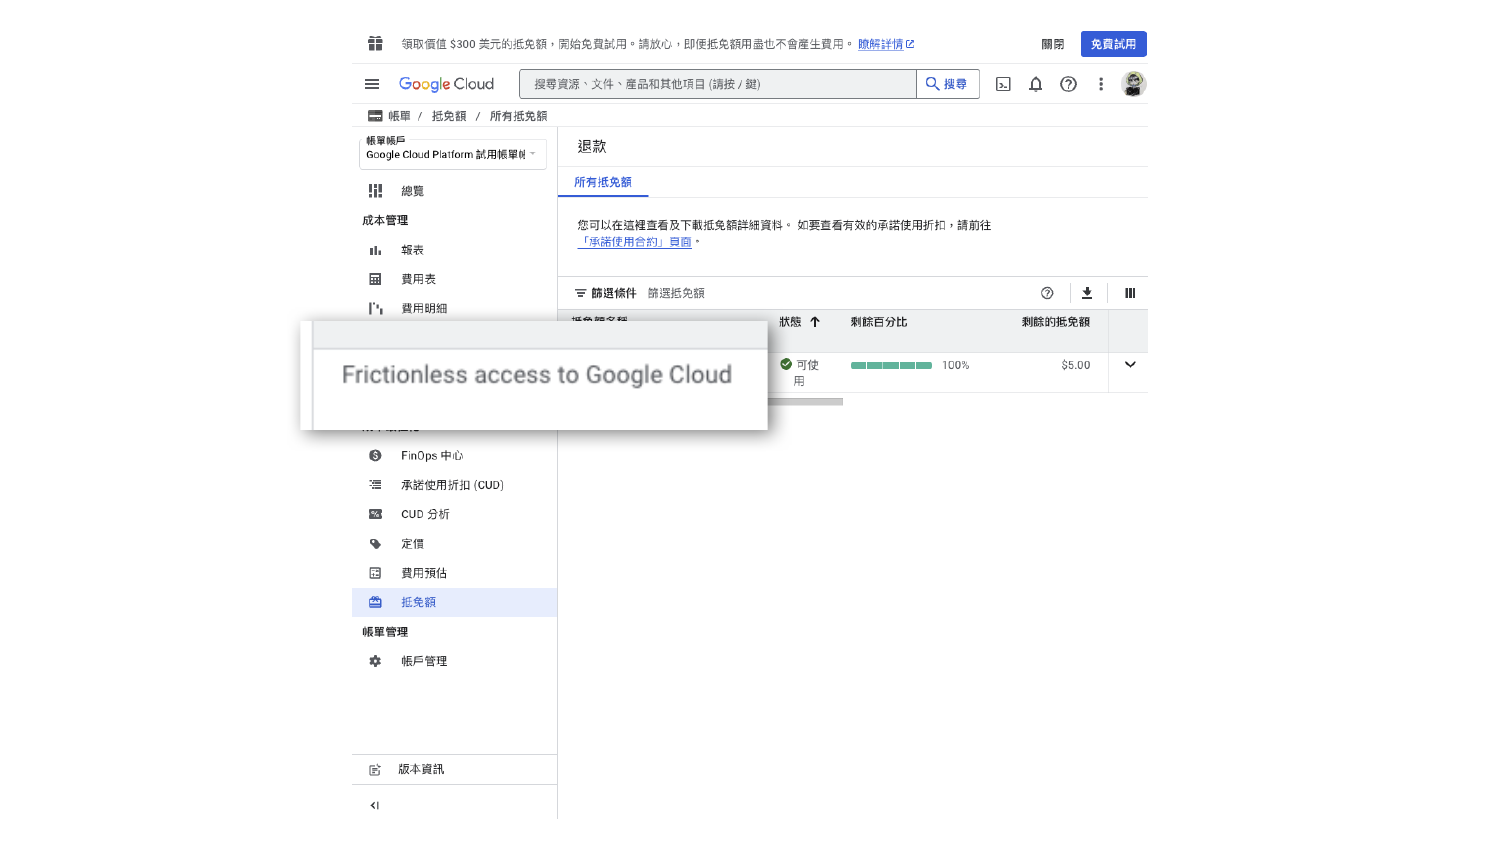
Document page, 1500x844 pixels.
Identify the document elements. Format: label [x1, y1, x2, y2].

picture [300, 24, 1148, 819]
